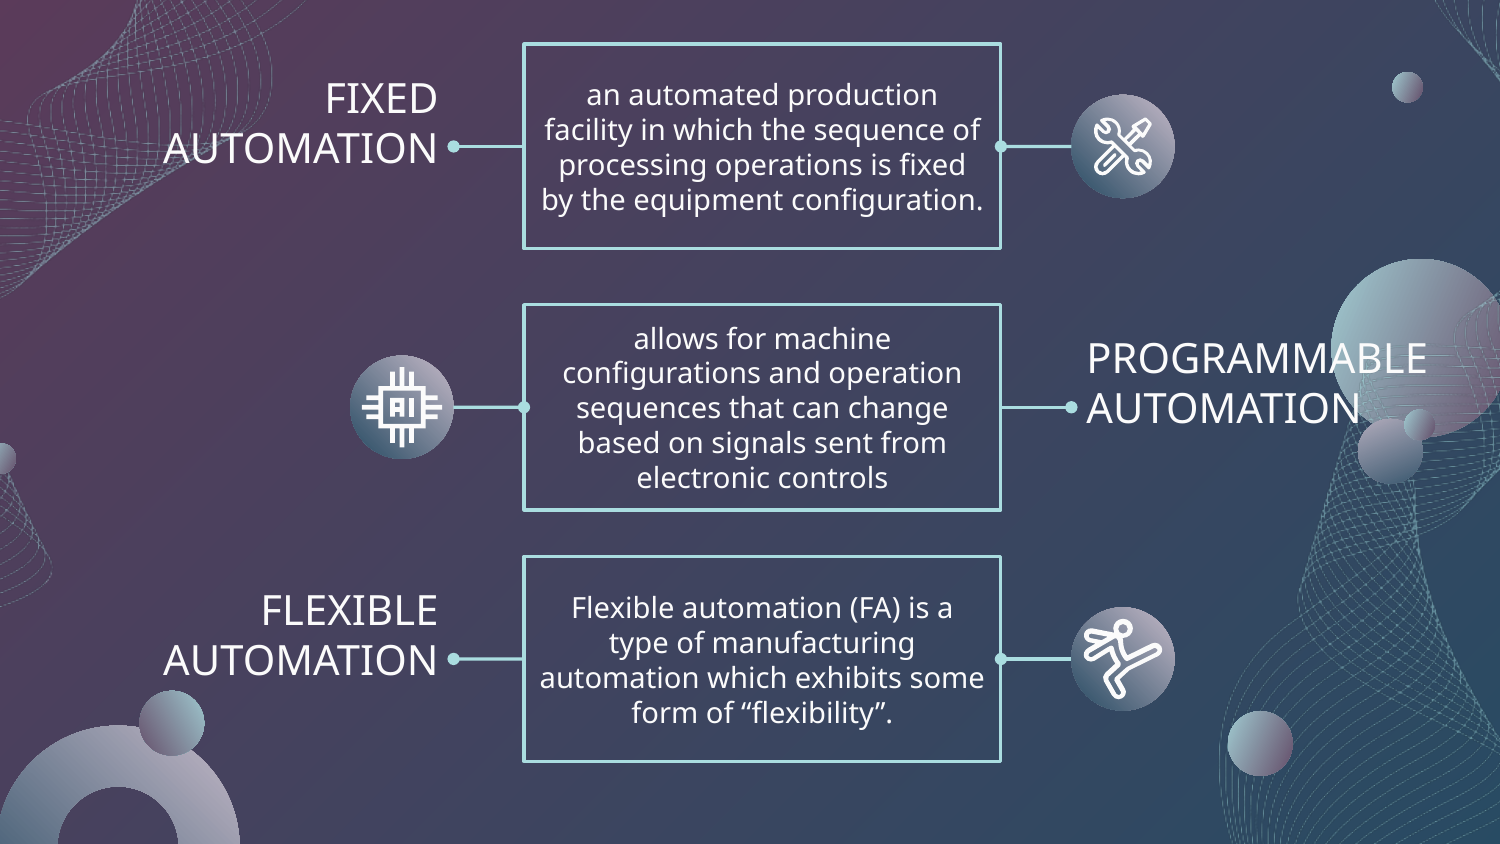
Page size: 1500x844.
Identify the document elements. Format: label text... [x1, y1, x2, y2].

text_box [1092, 117, 1154, 176]
subtitle an automated production facility in which the sequence of processing operations is fixed by the equipment configuration. [522, 42, 1002, 250]
text_box [447, 382, 454, 433]
text_box [372, 355, 432, 365]
text_box [0, 443, 16, 474]
subtitle PROGRAMMABLE AUTOMATION [1071, 377, 1500, 438]
subtitle FIXED AUTOMATION [66, 116, 454, 177]
subtitle FLEXIBLE AUTOMATION [66, 629, 454, 689]
subtitle Flexible automation (FA) is a type of manufacturing automation which exhibits some form of “flexibility”. [522, 555, 1002, 763]
subtitle allows for machine configurations and operation sequences that can change based on signals sent from electronic controls [522, 303, 1002, 512]
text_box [361, 366, 443, 448]
text_box [1083, 618, 1163, 700]
text_box [1071, 607, 1175, 711]
text_box [350, 383, 356, 431]
text_box [1071, 94, 1175, 199]
